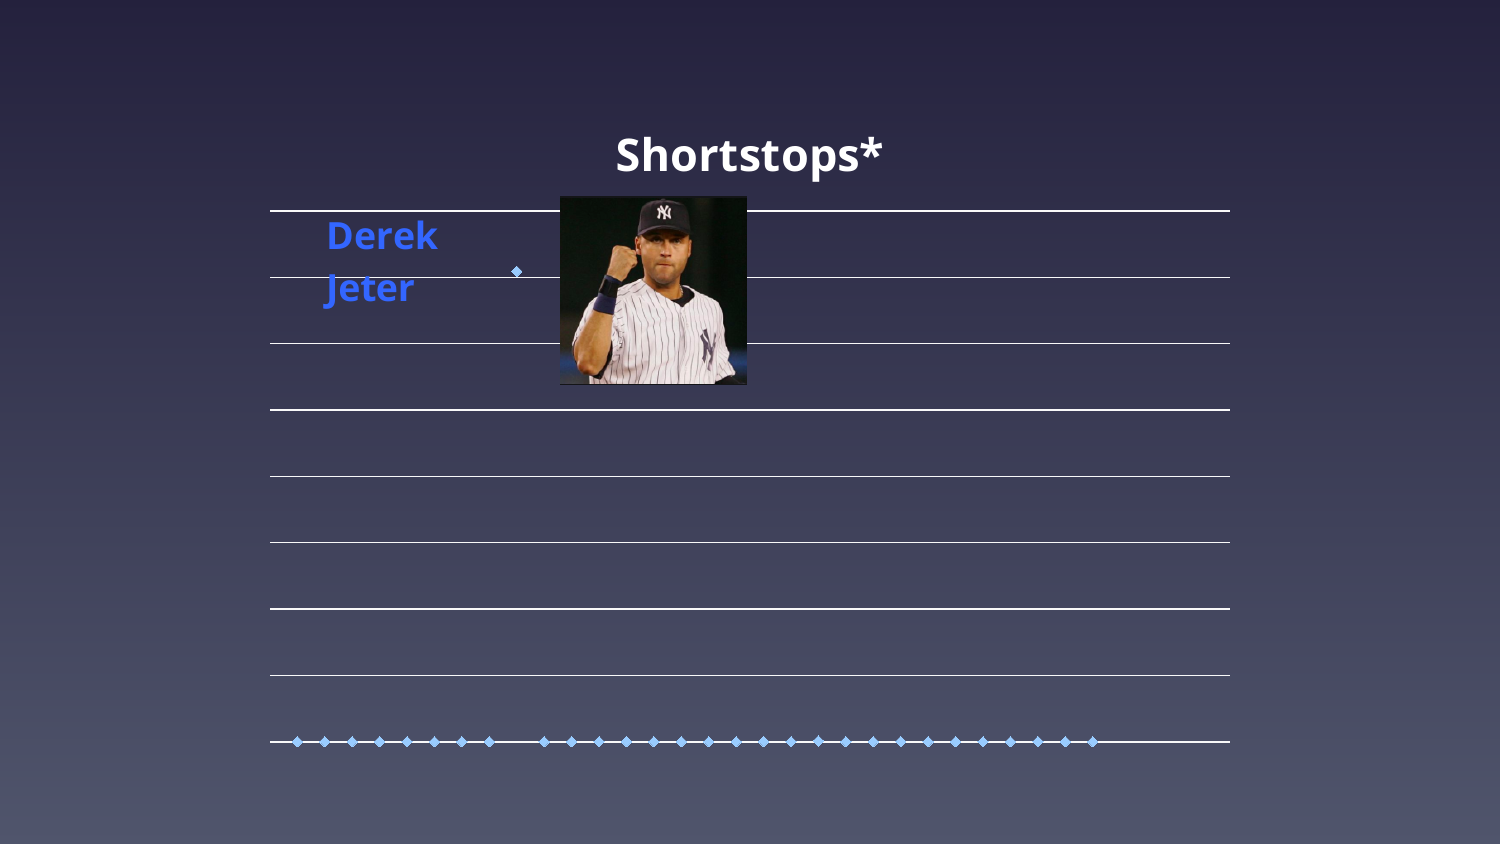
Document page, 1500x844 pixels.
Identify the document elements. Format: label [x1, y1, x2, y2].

picture [560, 196, 748, 386]
chart [249, 88, 1251, 756]
